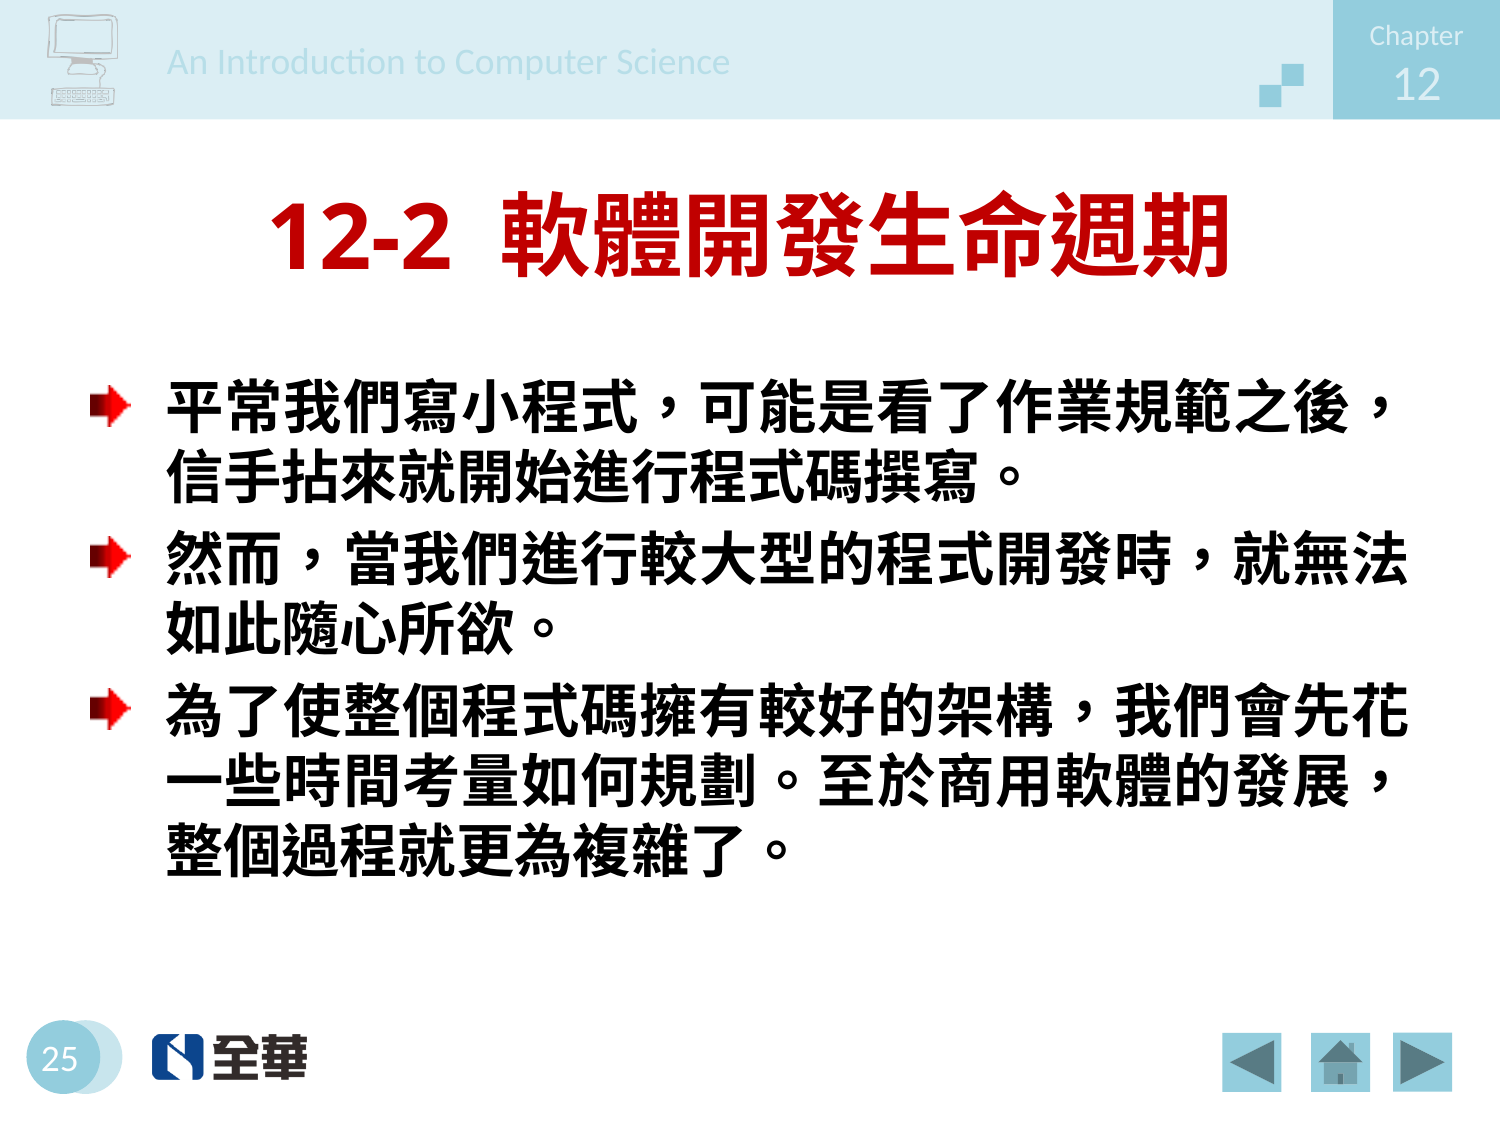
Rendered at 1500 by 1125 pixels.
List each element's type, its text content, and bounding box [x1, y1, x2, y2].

title 12-2 軟體開發生命週期 [75, 138, 1425, 327]
list 平常我們寫小程式，可能是看了作業規範之後，信手拈來就開始進行程式碼撰寫。 然而，當我們進行較大型的程式開發時，就無法如此隨心所欲。 為了使整個程式碼擁有較好的架構，我們會先花一些時間考量如何規劃。至於商用軟體的發展，整個過程就更為複雜了。 [75, 363, 1425, 1005]
picture [90, 385, 131, 427]
picture [90, 536, 131, 578]
picture [90, 688, 131, 730]
picture [152, 1034, 307, 1080]
picture [47, 14, 118, 106]
